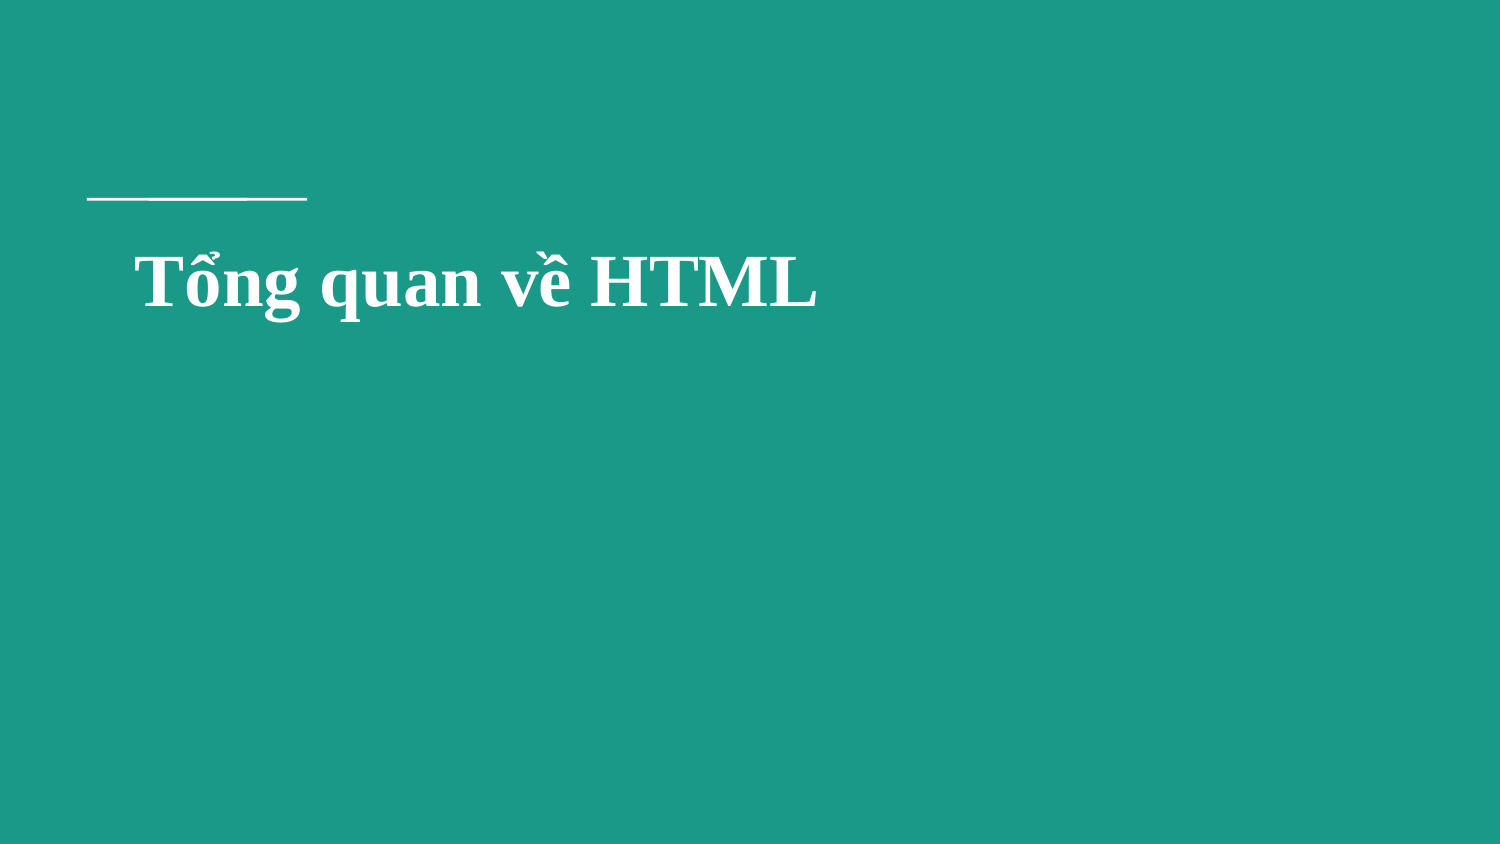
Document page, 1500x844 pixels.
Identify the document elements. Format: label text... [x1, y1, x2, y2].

title Tổng quan về HTML [119, 216, 1381, 466]
